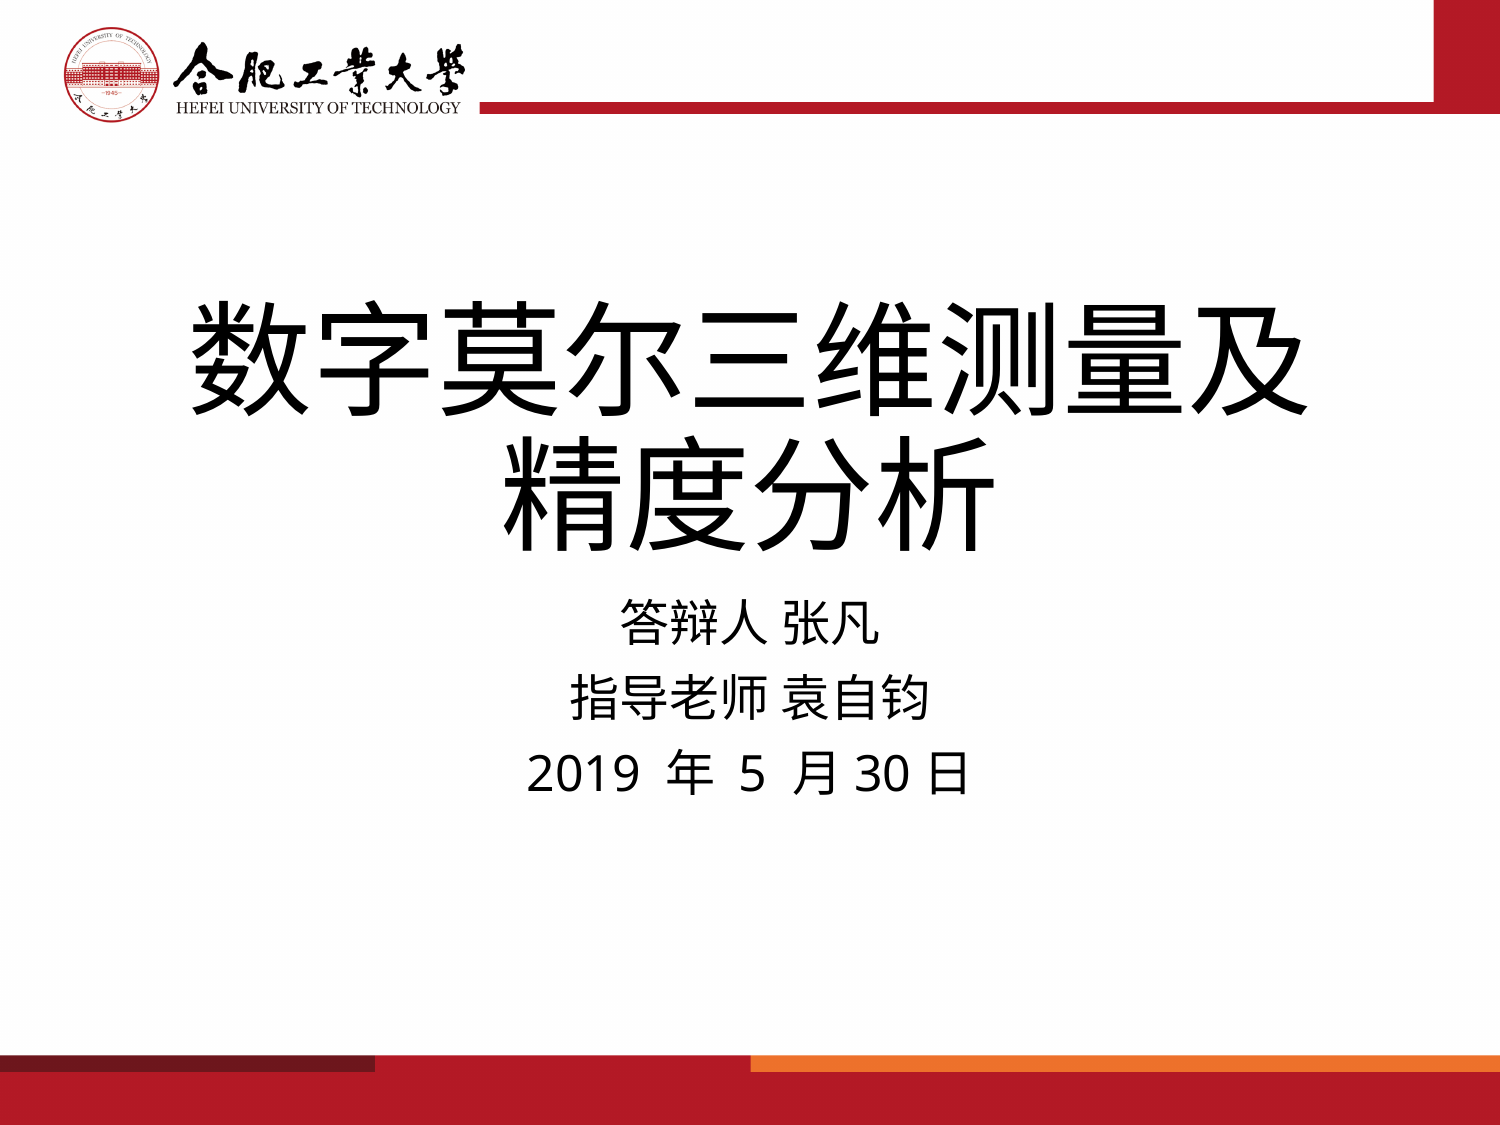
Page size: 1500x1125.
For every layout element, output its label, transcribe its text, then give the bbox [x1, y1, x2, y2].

subtitle 答辩人 张凡 指导老师 袁自钧 2019 年 5 月30日 [187, 590, 1313, 863]
title 数字莫尔三维测量及精度分析 [112, 184, 1388, 576]
picture [0, 0, 1500, 1125]
